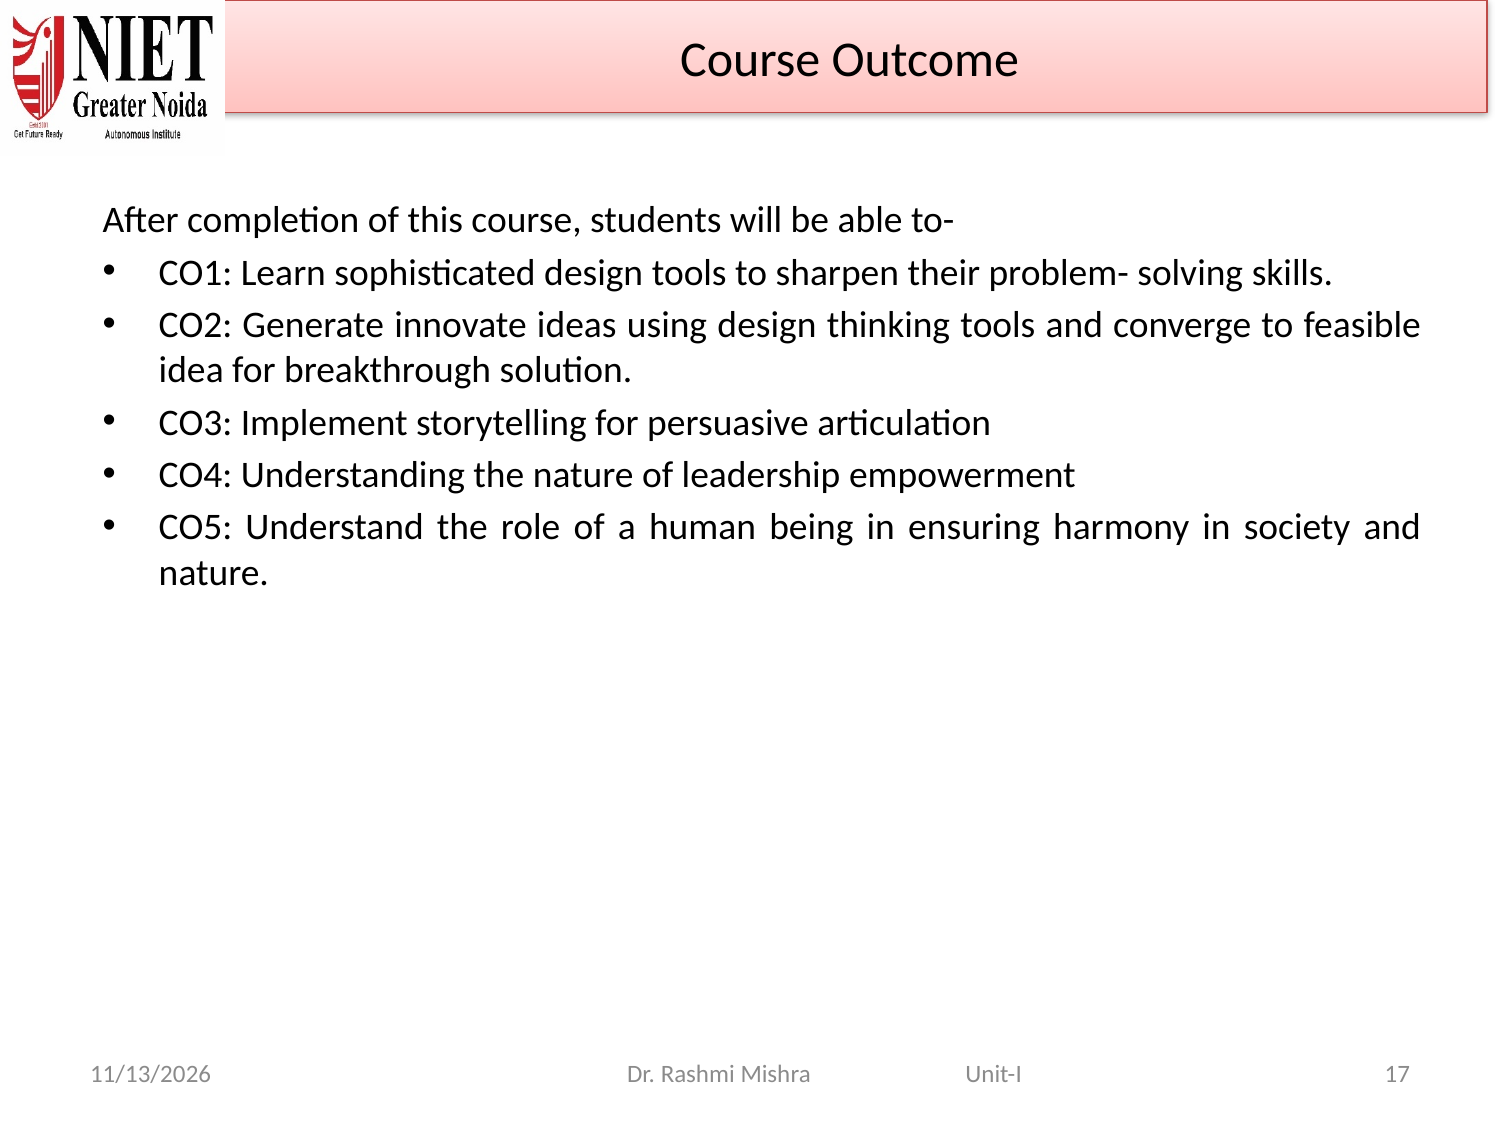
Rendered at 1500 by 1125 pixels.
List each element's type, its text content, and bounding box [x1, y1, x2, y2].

slide_number 17 [1074, 1042, 1425, 1103]
text_box Course Outcome [226, 0, 1488, 113]
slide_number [75, 1042, 412, 1103]
footer Dr. Rashmi Mishra Unit-I [412, 1042, 1074, 1103]
list After completion of this course, students will be able to- CO1: Learn sophisticated design tools to sharpen their problem- solving skills. CO2: Generate innovate ideas using design thinking tools and converge to feasible idea for breakthrough solution. CO3: Implement storytelling for persuasive articulation CO4: Understanding the nature of leadership empowerment CO5: Understand the role of a human being in ensuring harmony in society and nature. [87, 187, 1438, 930]
picture [0, 0, 226, 156]
